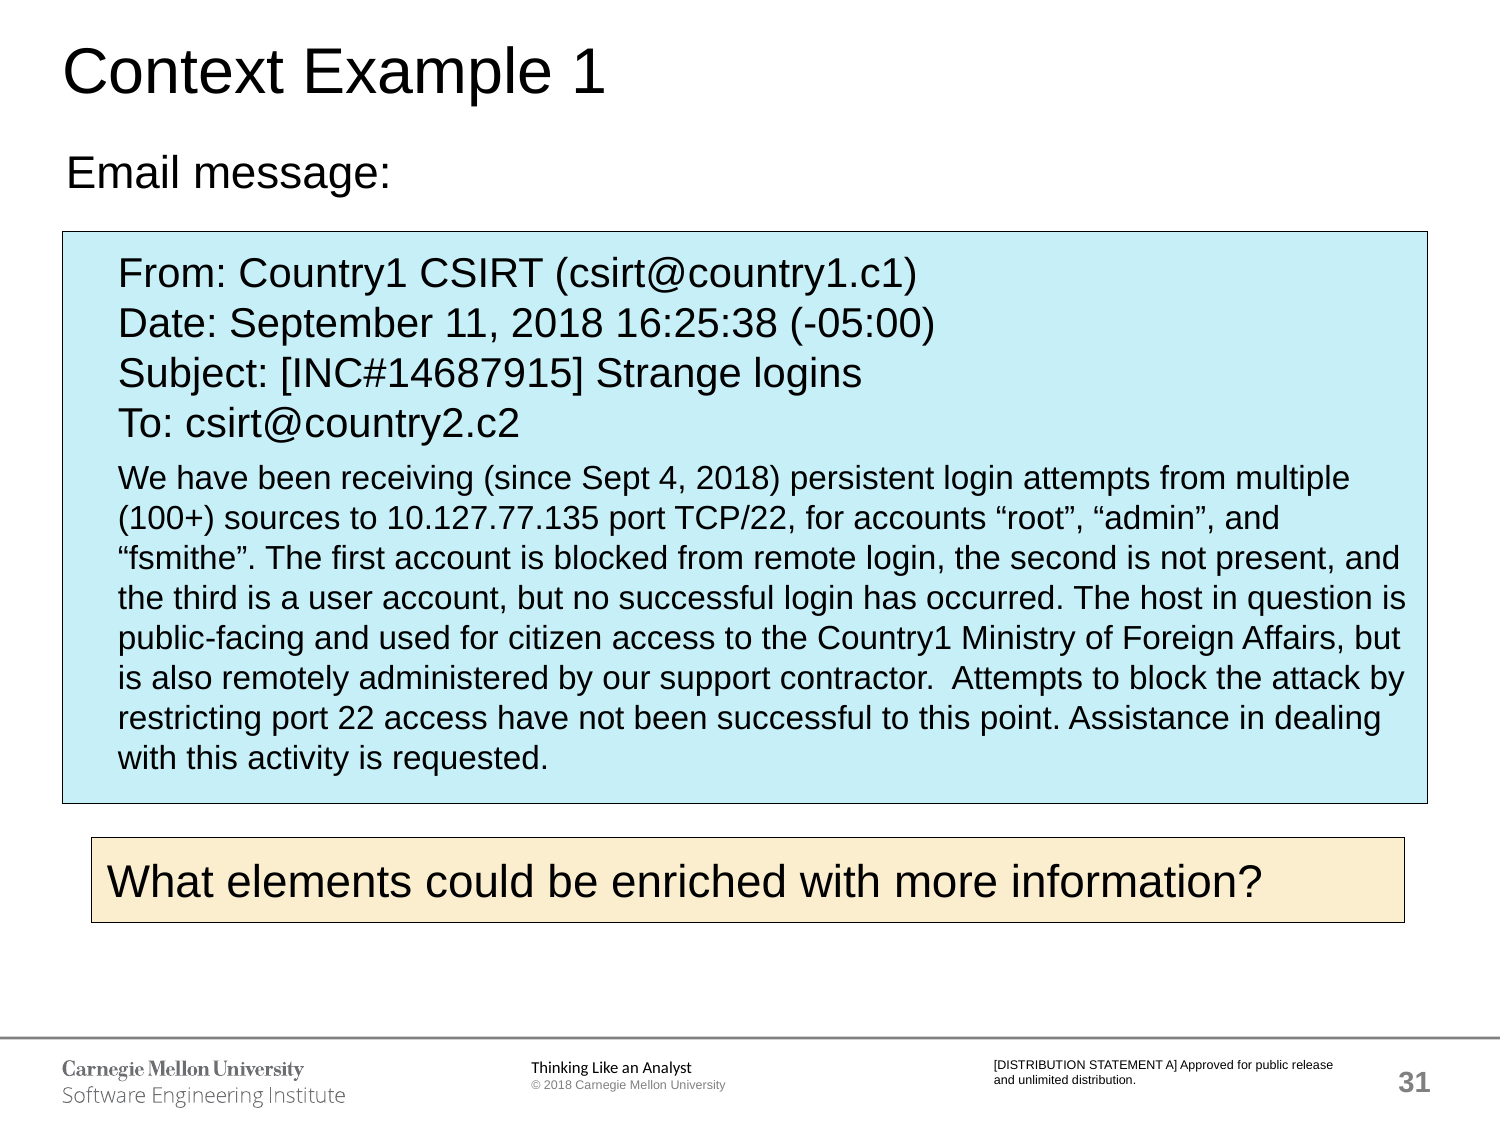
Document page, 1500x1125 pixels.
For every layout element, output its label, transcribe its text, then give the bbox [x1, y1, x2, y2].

title Context Example 1 [62, 37, 1338, 182]
text_box What elements could be enriched with more information? [91, 837, 1405, 923]
text_box Email message: [65, 142, 784, 198]
text_box From: Country1 CSIRT (csirt@country1.c1) Date: September 11, 2018 16:25:38 (-05:00) Subject: [INC#14687915] Strange logins To: csirt@country2.c2 We have been receiving (since Sept 4, 2018) persistent login attempts from multiple (100+) sources to 10.127.77.135 port TCP/22, for accounts “root”, “admin”, and “fsmithe”. The first account is blocked from remote login, the second is not present, and the third is a user account, but no successful login has occurred. The host in question is public-facing and used for citizen access to the Country1 Ministry of Foreign Affairs, but is also remotely administered by our support contractor. Attempts to block the attack by restricting port 22 access have not been successful to this point. Assistance in dealing with this activity is requested. [62, 231, 1428, 804]
